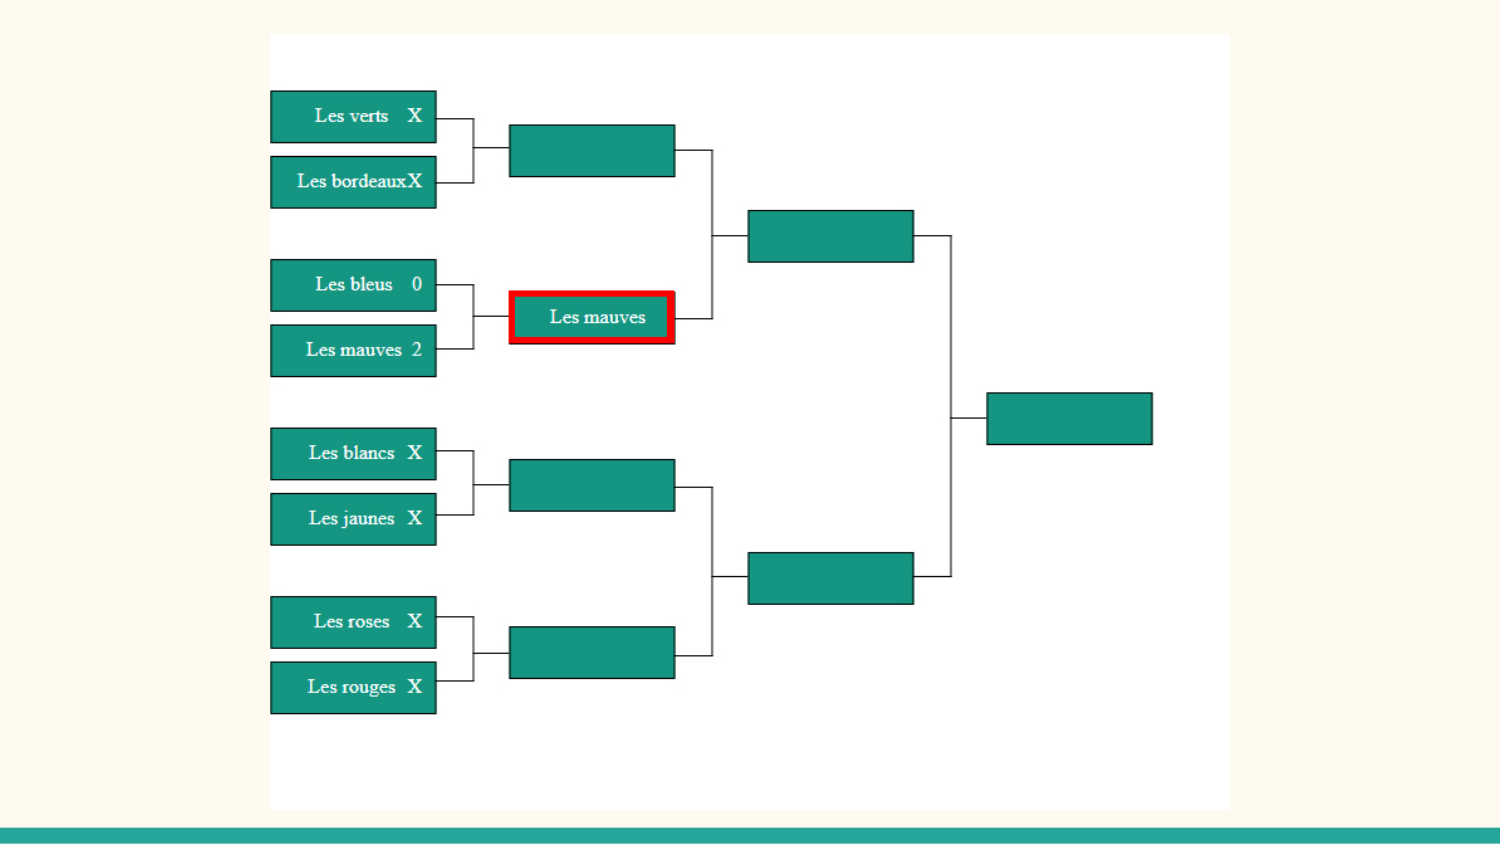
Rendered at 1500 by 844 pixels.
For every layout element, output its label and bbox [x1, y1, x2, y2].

picture [269, 34, 1230, 810]
